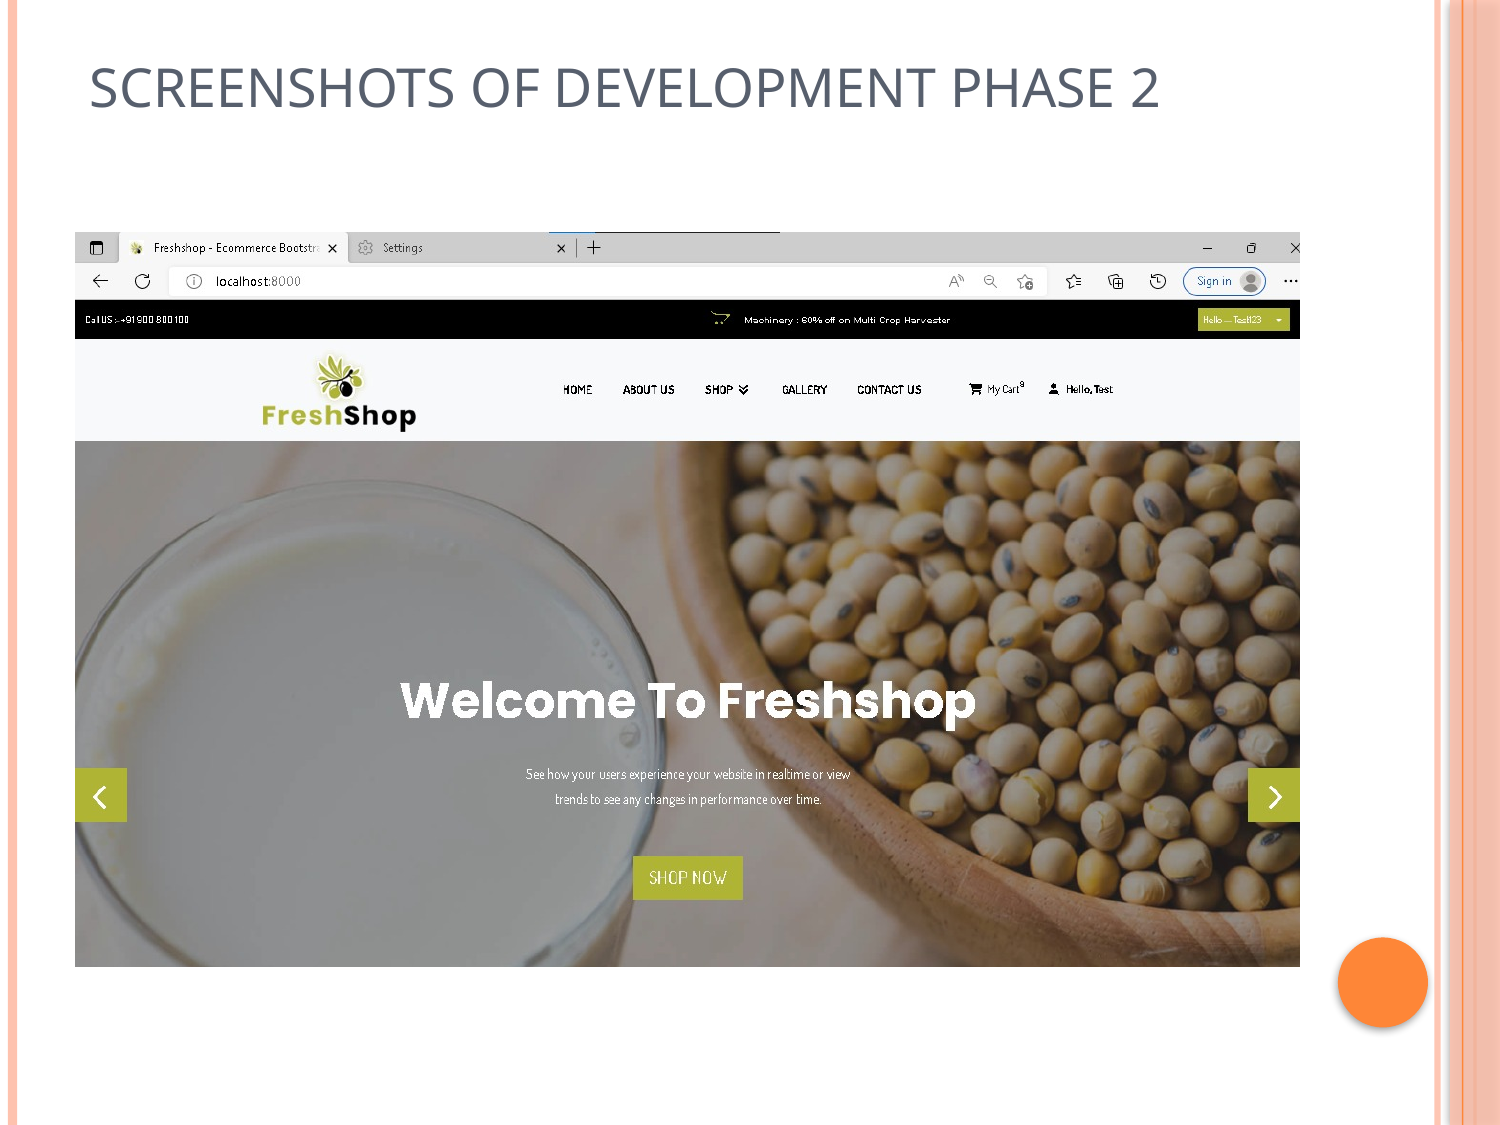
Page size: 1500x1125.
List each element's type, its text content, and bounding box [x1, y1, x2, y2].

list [74, 231, 1301, 968]
title Screenshots of Development Phase 2 [75, 45, 1300, 126]
